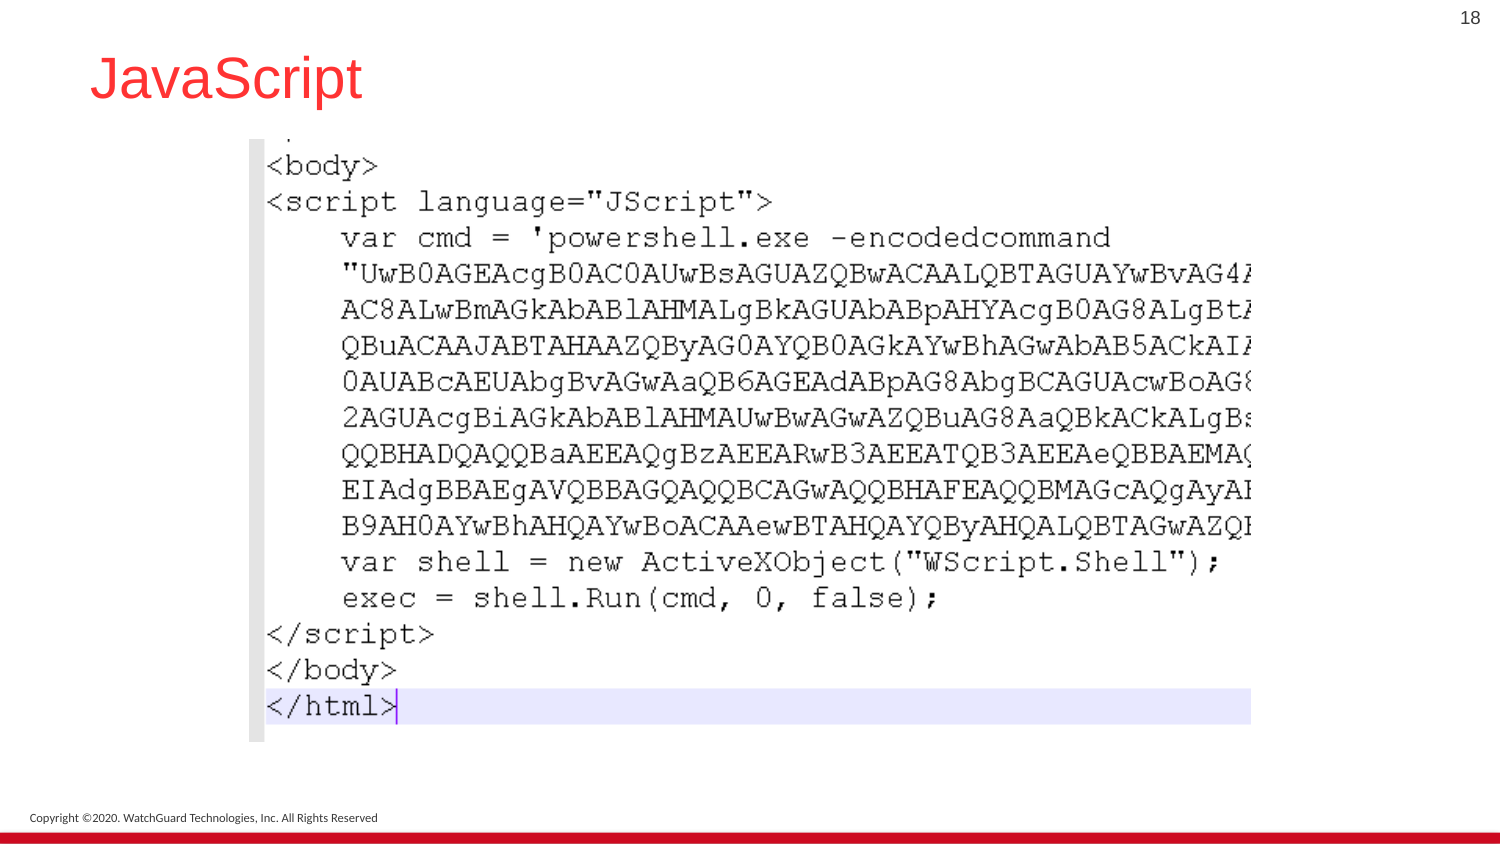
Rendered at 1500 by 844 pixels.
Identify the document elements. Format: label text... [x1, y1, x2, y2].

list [249, 139, 1251, 742]
title JavaScript [75, 33, 1425, 117]
slide_number 18 [1398, 0, 1497, 40]
